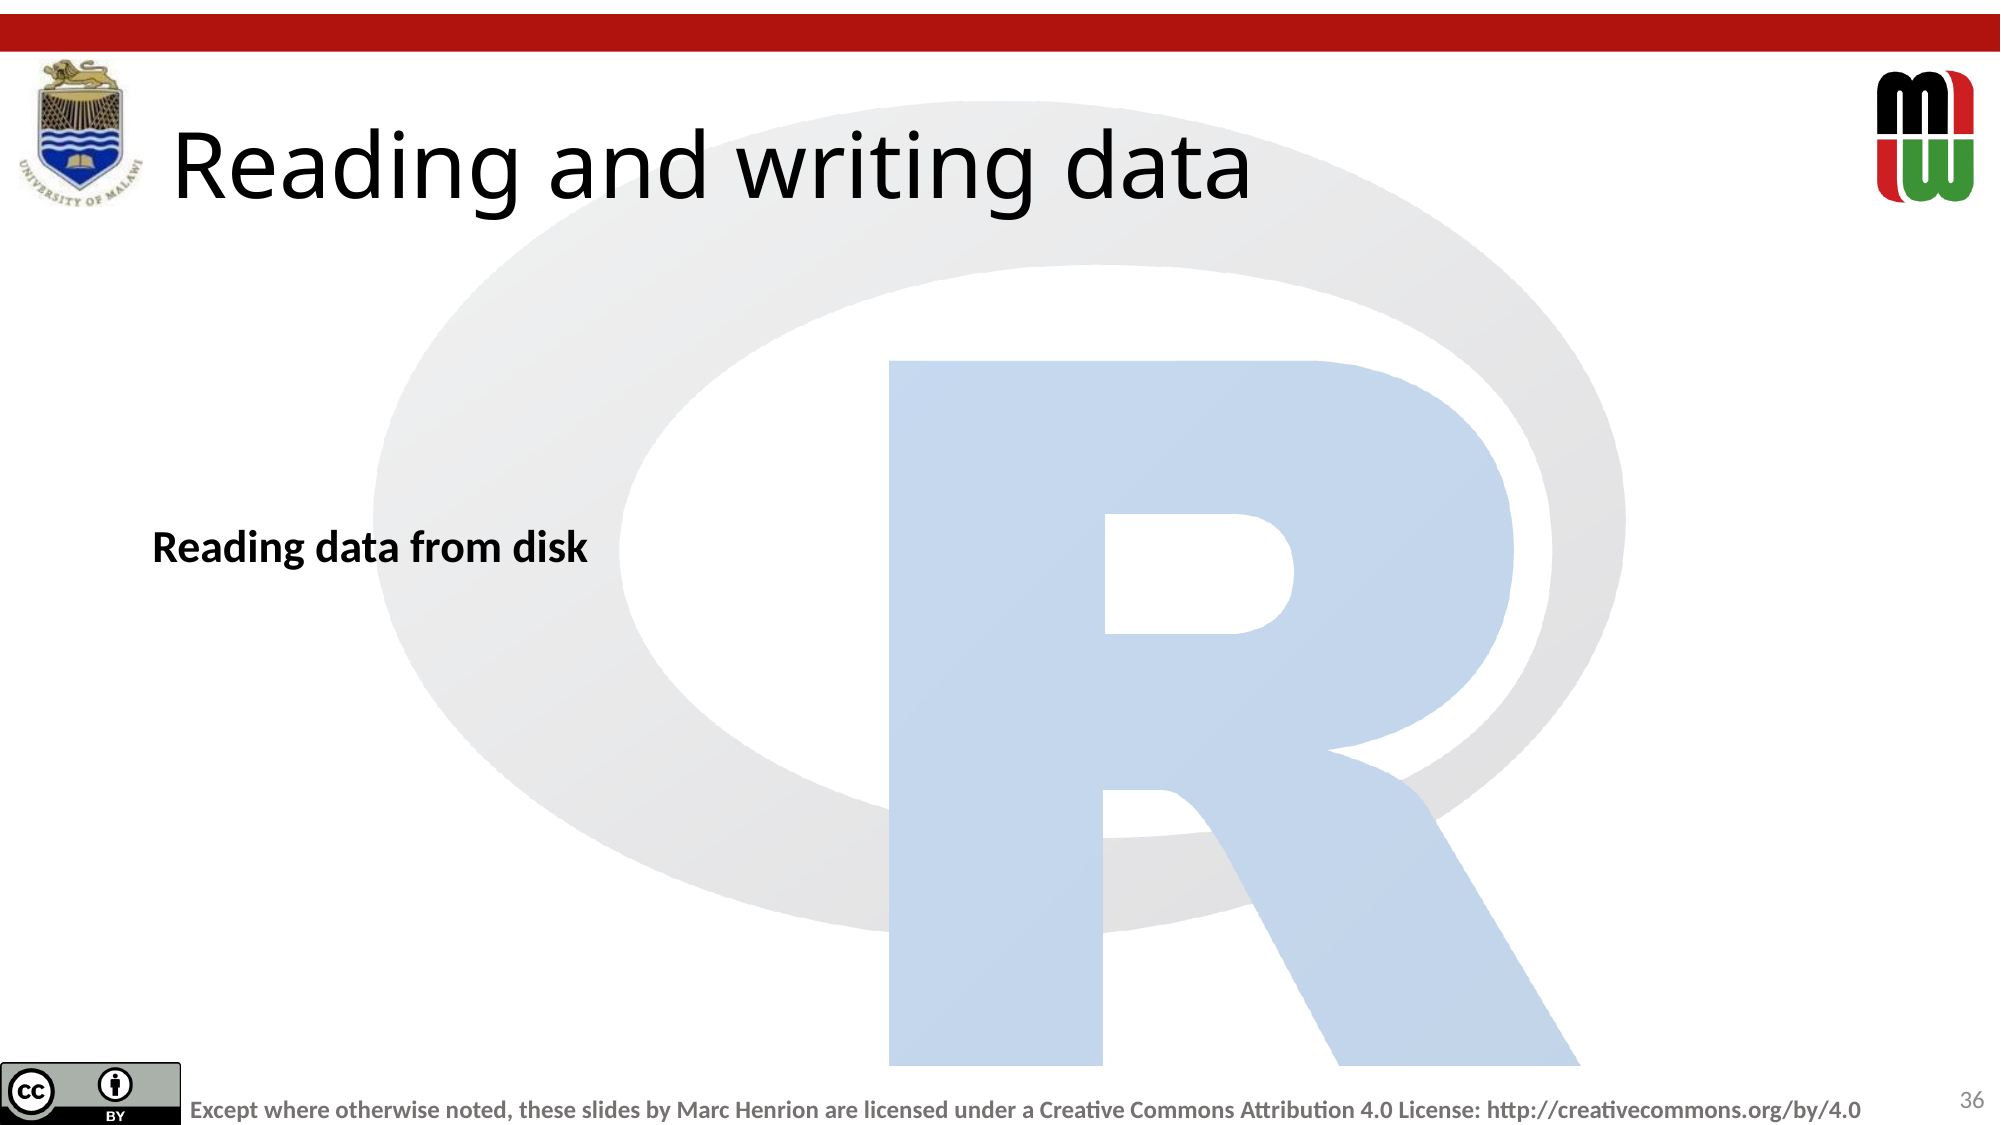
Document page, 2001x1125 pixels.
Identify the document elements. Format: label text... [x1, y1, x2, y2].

slide_number 36 [1550, 1073, 2000, 1125]
picture [0, 1062, 181, 1125]
picture [19, 59, 143, 207]
title Reading and writing data [155, 59, 1851, 278]
